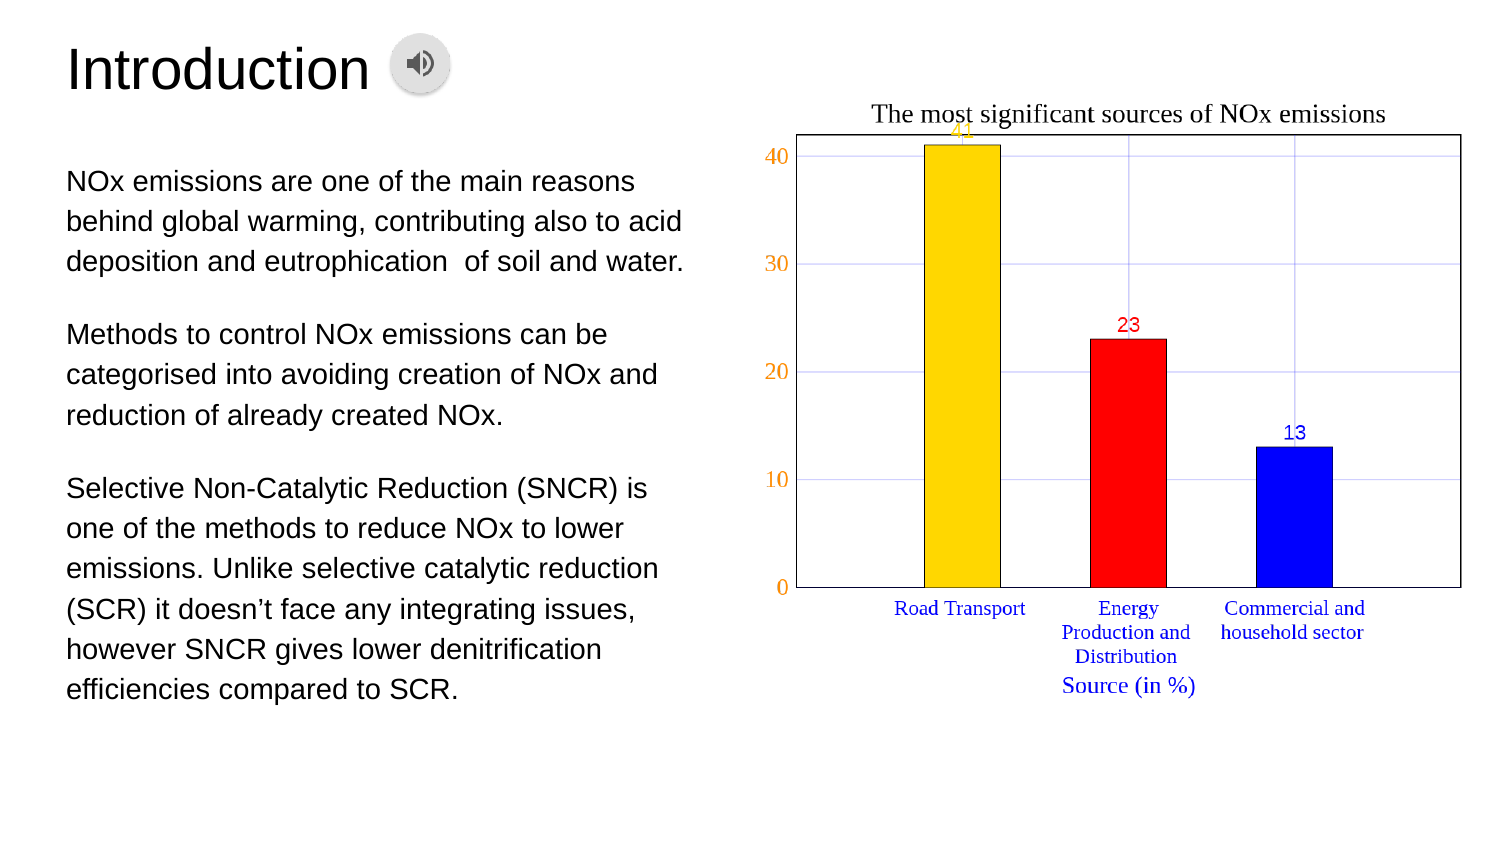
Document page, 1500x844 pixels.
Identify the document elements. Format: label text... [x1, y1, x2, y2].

picture [383, 26, 456, 99]
title Introduction [51, 15, 1449, 110]
picture [712, 88, 1468, 724]
list NOx emissions are one of the main reasons behind global warming, contributing also to acid deposition and eutrophication of soil and water. Methods to control NOx emissions can be categorised into avoiding creation of NOx and reduction of already created NOx. Selective Non-Catalytic Reduction (SNCR) is one of the methods to reduce NOx to lower emissions. Unlike selective catalytic reduction (SCR) it doesn’t face any integrating issues, however SNCR gives lower denitrification efficiencies compared to SCR. [51, 141, 714, 801]
